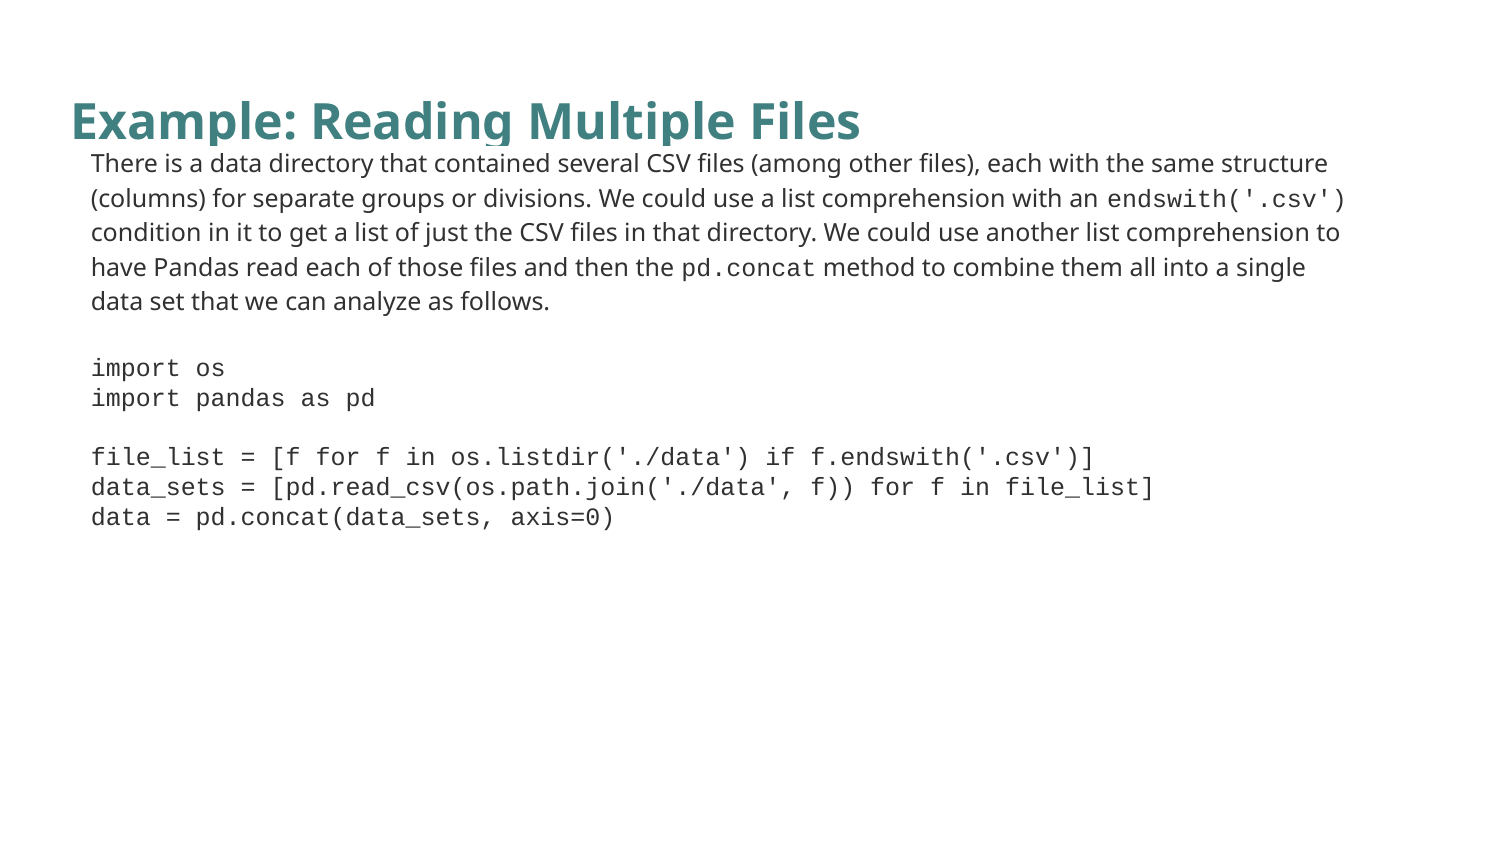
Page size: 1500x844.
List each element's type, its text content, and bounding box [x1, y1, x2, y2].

text_box There is a data directory that contained several CSV files (among other files), each with the same structure (columns) for separate groups or divisions. We could use a list comprehension with an endswith('.csv') condition in it to get a list of just the CSV files in that directory. We could use another list comprehension to have Pandas read each of those files and then the pd.concat method to combine them all into a single data set that we can analyze as follows. import os import pandas as pd file_list = [f for f in os.listdir('./data') if f.endswith('.csv')] data_sets = [pd.read_csv(os.path.join('./data', f)) for f in file_list] data = pd.concat(data_sets, axis=0) [75, 128, 1375, 588]
text_box Example: Reading Multiple Files [55, 56, 1418, 165]
